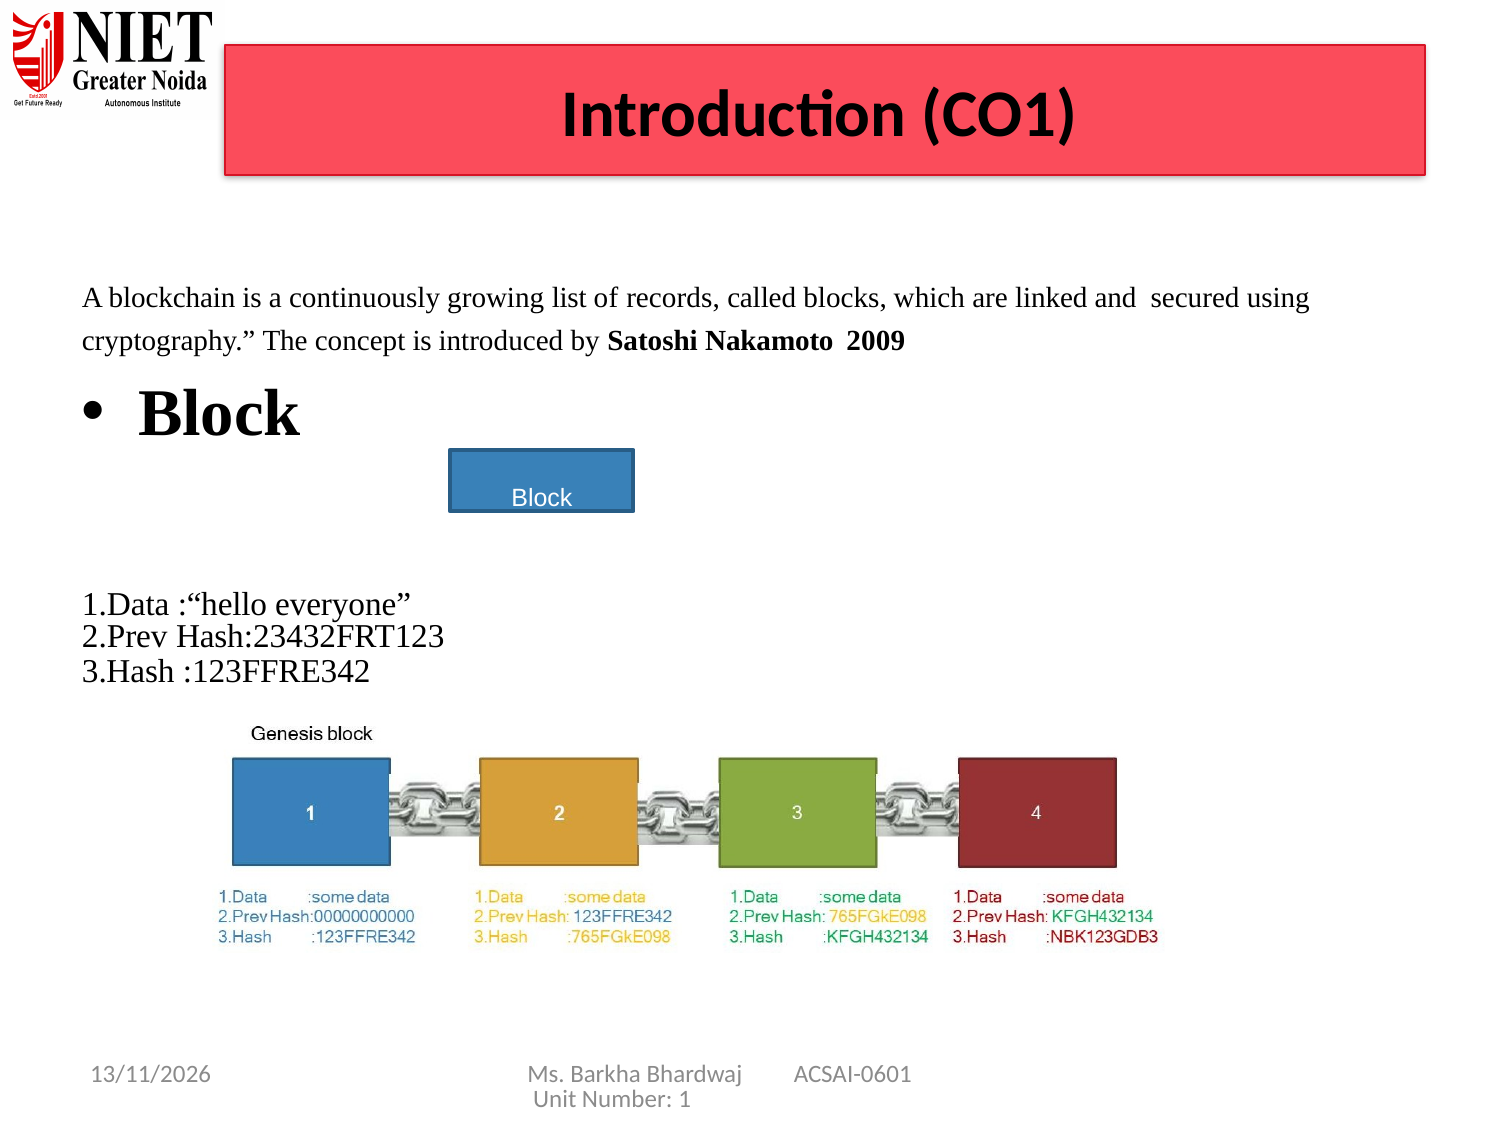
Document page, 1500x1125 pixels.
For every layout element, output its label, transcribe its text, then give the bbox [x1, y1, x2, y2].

picture [0, 0, 225, 120]
title Introduction (CO1) [224, 44, 1426, 176]
text_box [212, 726, 1165, 953]
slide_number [75, 1042, 425, 1103]
footer Ms. Barkha Bhardwaj ACSAI-0601 Unit Number: 1 [512, 1042, 988, 1103]
text_box Block [449, 449, 634, 512]
list A blockchain is a continuously growing list of records, called blocks, which are linked and secured using cryptography.” The concept is introduced by Satoshi Nakamoto 2009 Block 1.Data :“hello everyone” 2.Prev Hash:23432FRT123 3.Hash :123FFRE342 [66, 262, 1417, 1005]
